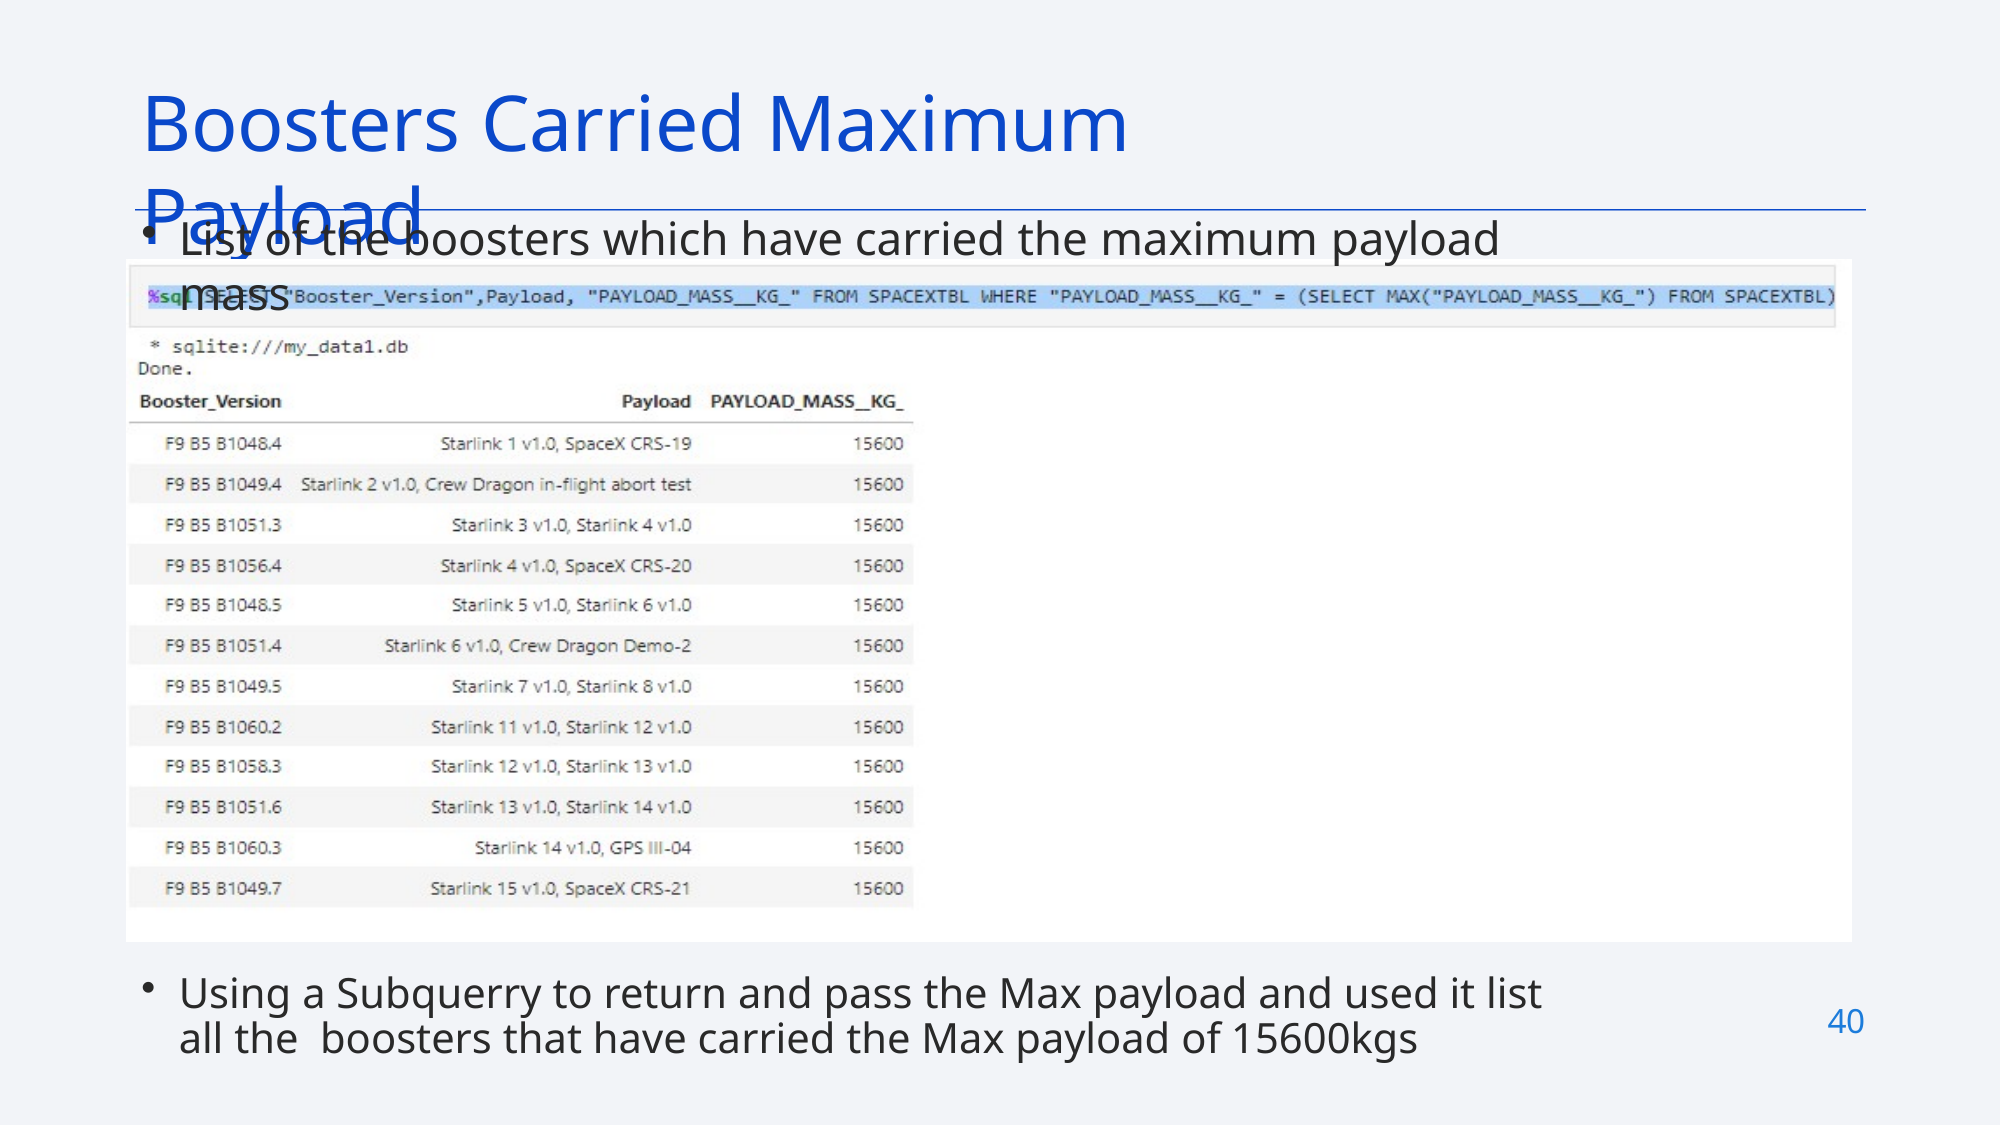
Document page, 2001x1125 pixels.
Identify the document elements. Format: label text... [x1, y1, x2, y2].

title Boosters Carried Maximum Payload [139, 72, 1379, 207]
text_box List of the boosters which have carried the maximum payload mass [139, 207, 1548, 259]
picture [0, 0, 2000, 1125]
text_box 40 [1825, 998, 1867, 1041]
text_box Using a Subquerry to return and pass the Max payload and used it list all the boosters that have carried the Max payload of 15600kgs [139, 964, 1590, 1063]
